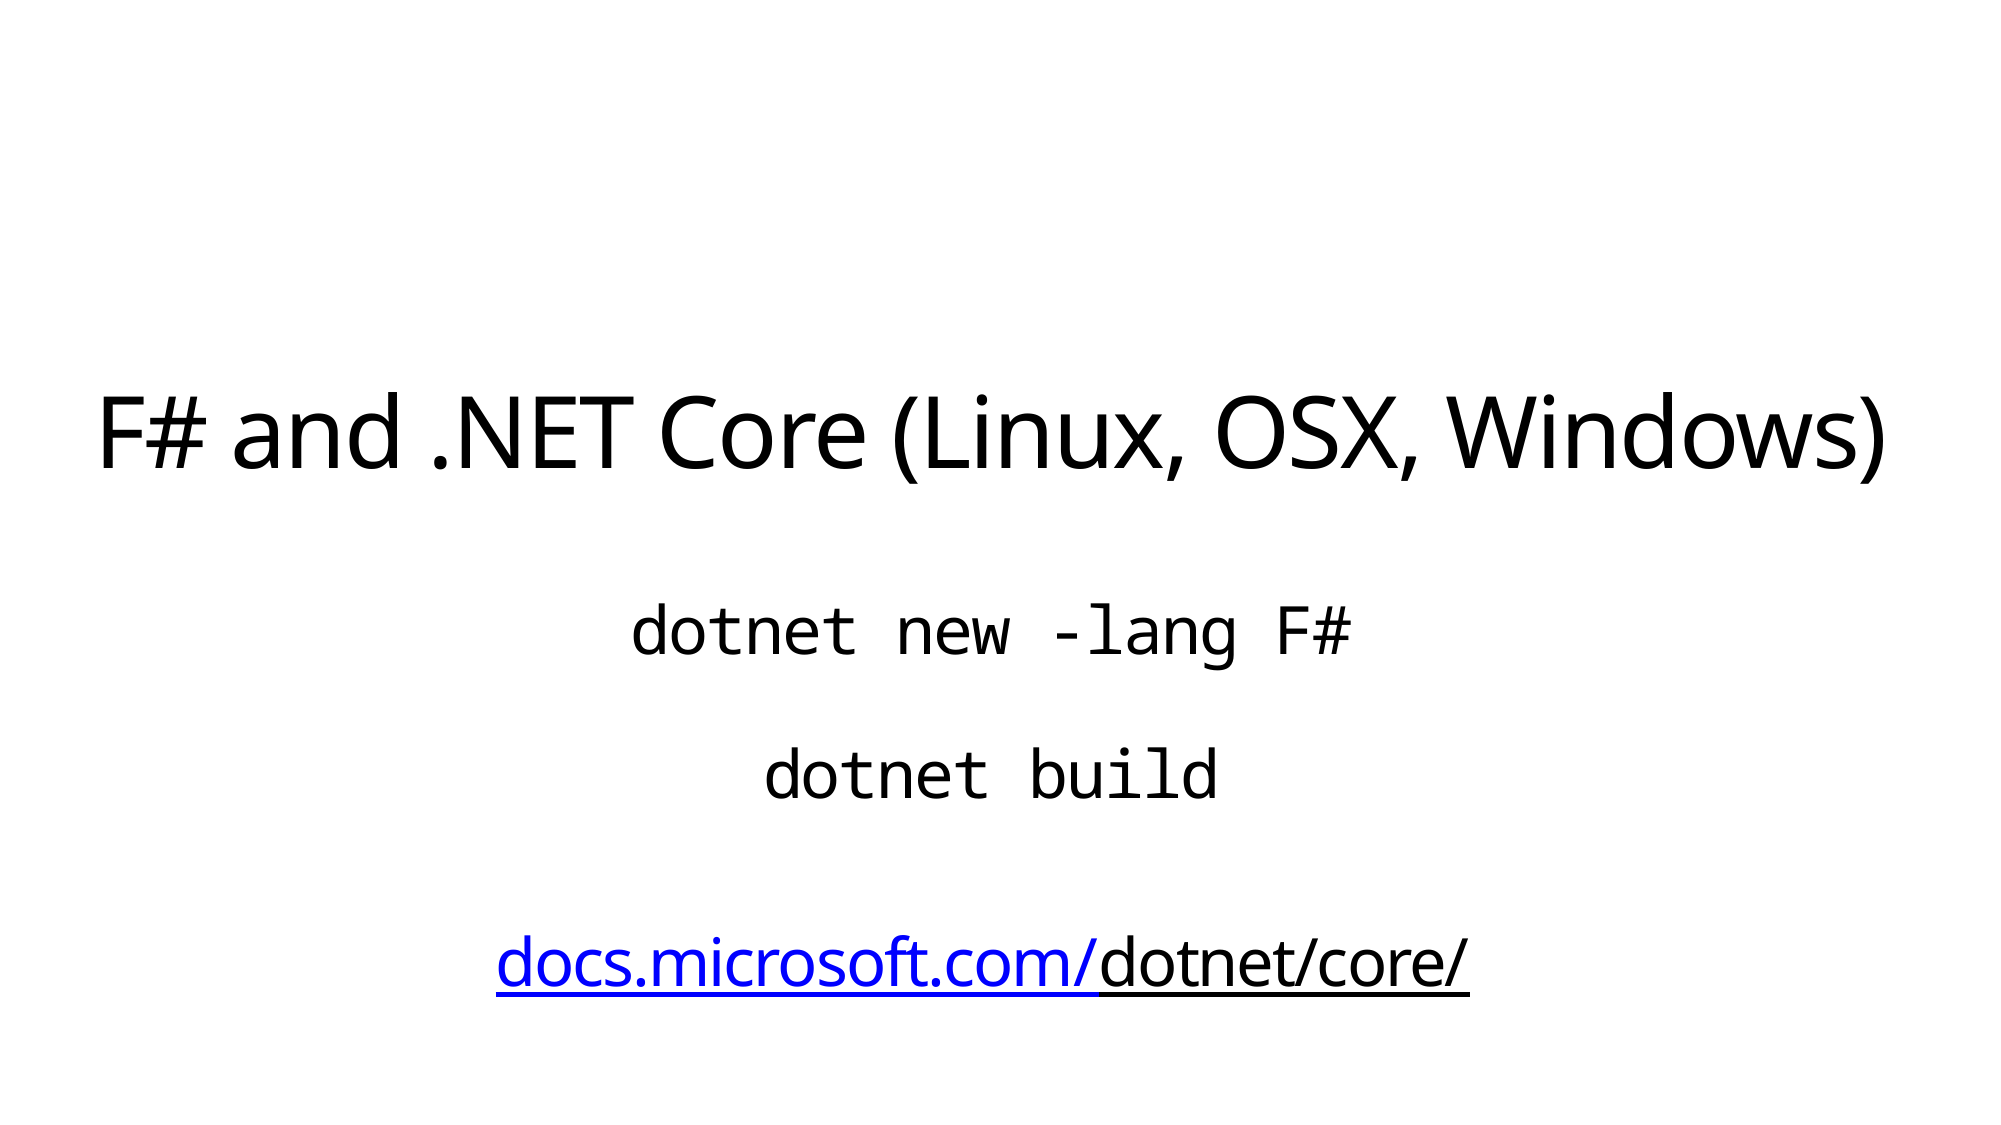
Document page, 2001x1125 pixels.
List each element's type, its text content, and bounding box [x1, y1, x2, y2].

title F# and .NET Core (Linux, OSX, Windows) dotnet new -lang F# dotnet build docs.microsoft.com/dotnet/core/ [74, 381, 1909, 1125]
